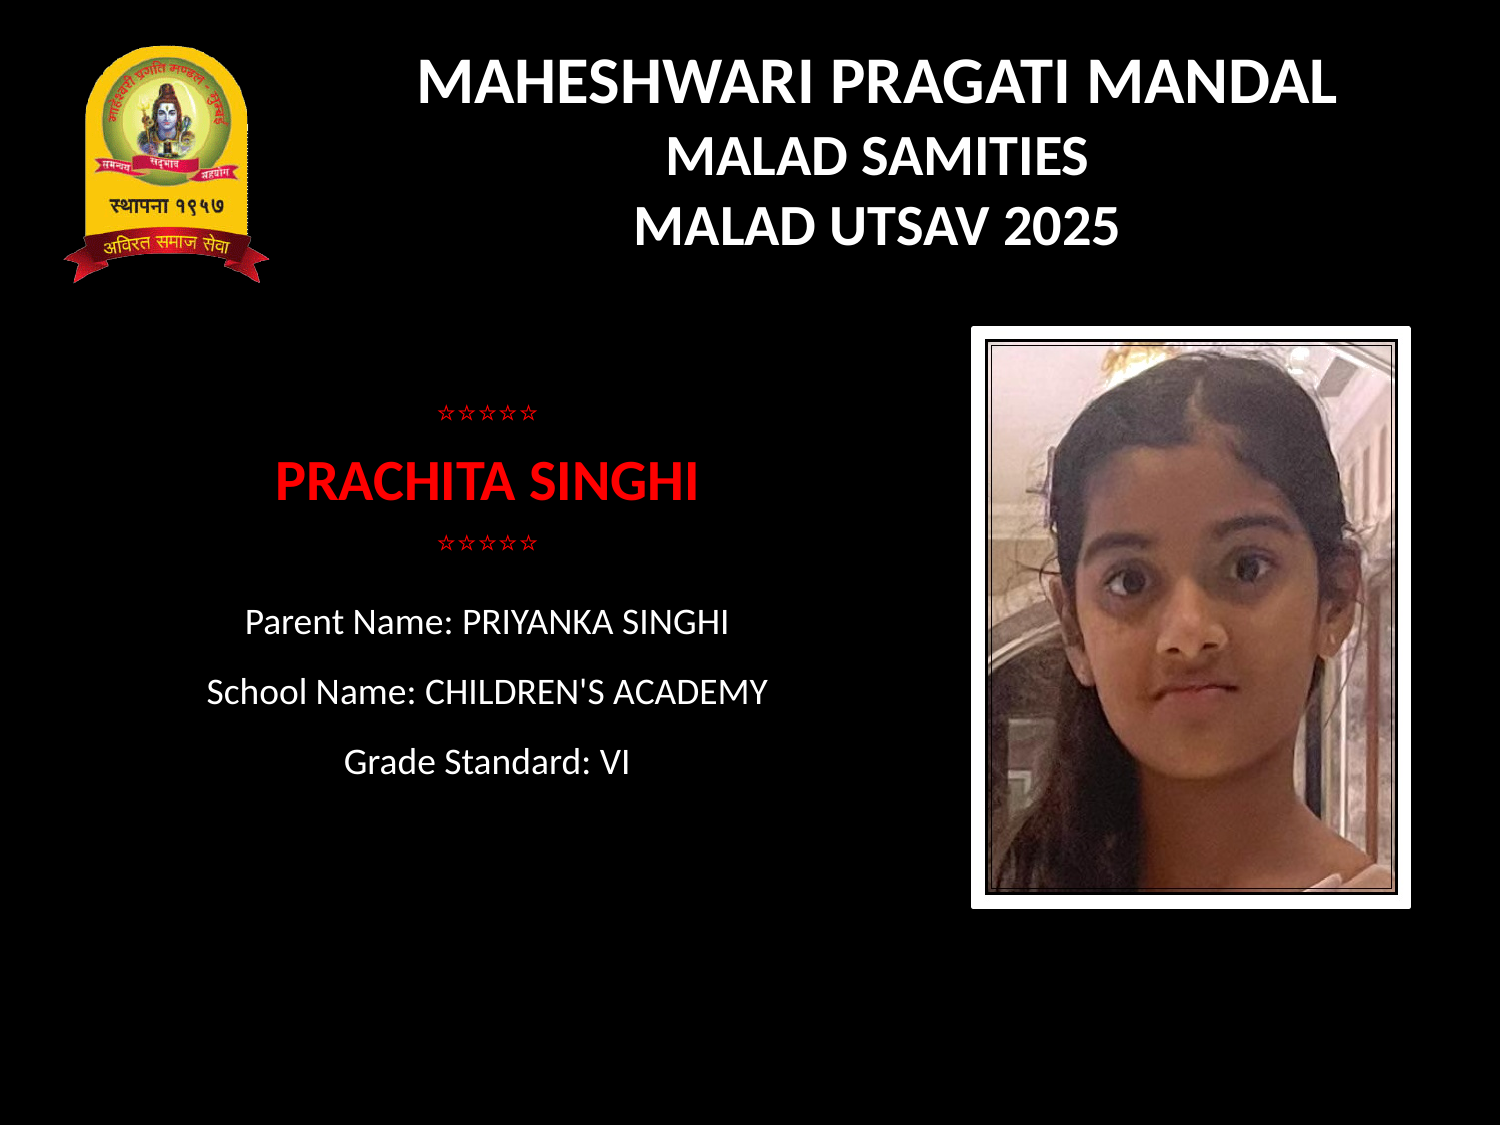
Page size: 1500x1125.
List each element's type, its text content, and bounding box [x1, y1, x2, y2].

text_box MAHESHWARI PRAGATI MANDAL MALAD SAMITIES MALAD UTSAV 2025 [401, 29, 1354, 265]
picture [29, 29, 297, 301]
text_box ⭐⭐⭐⭐⭐ PRACHITA SINGHI ⭐⭐⭐⭐⭐ Parent Name: PRIYANKA SINGHI School Name: CHILDREN'S ACADEMY Grade Standard: VI [74, 386, 900, 790]
picture [974, 329, 1408, 907]
